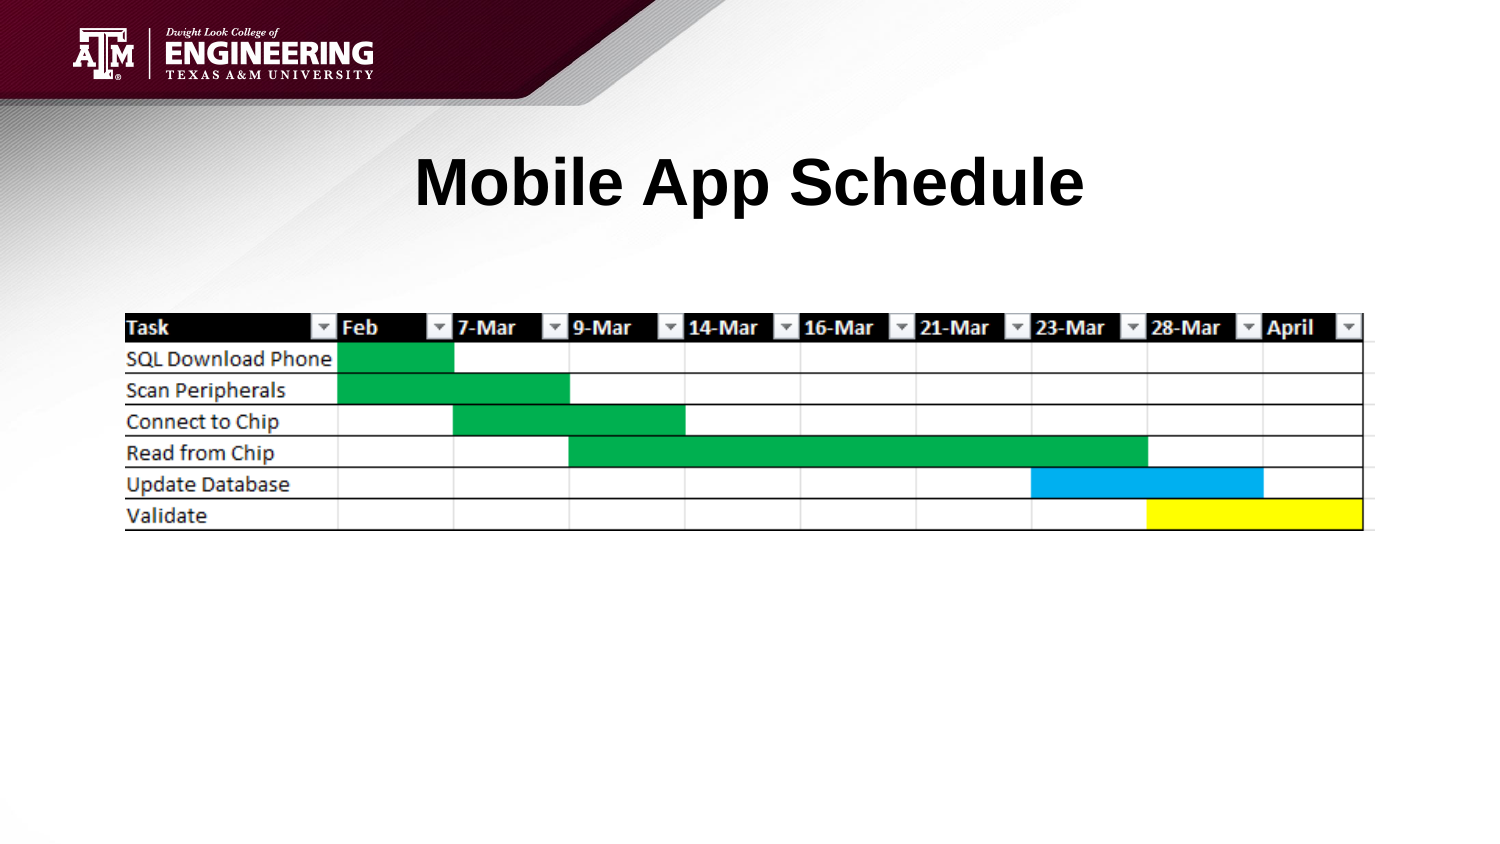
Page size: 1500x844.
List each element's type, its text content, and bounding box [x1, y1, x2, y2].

title Mobile App Schedule [75, 129, 1425, 228]
picture [0, 0, 1500, 844]
list [75, 252, 1425, 754]
